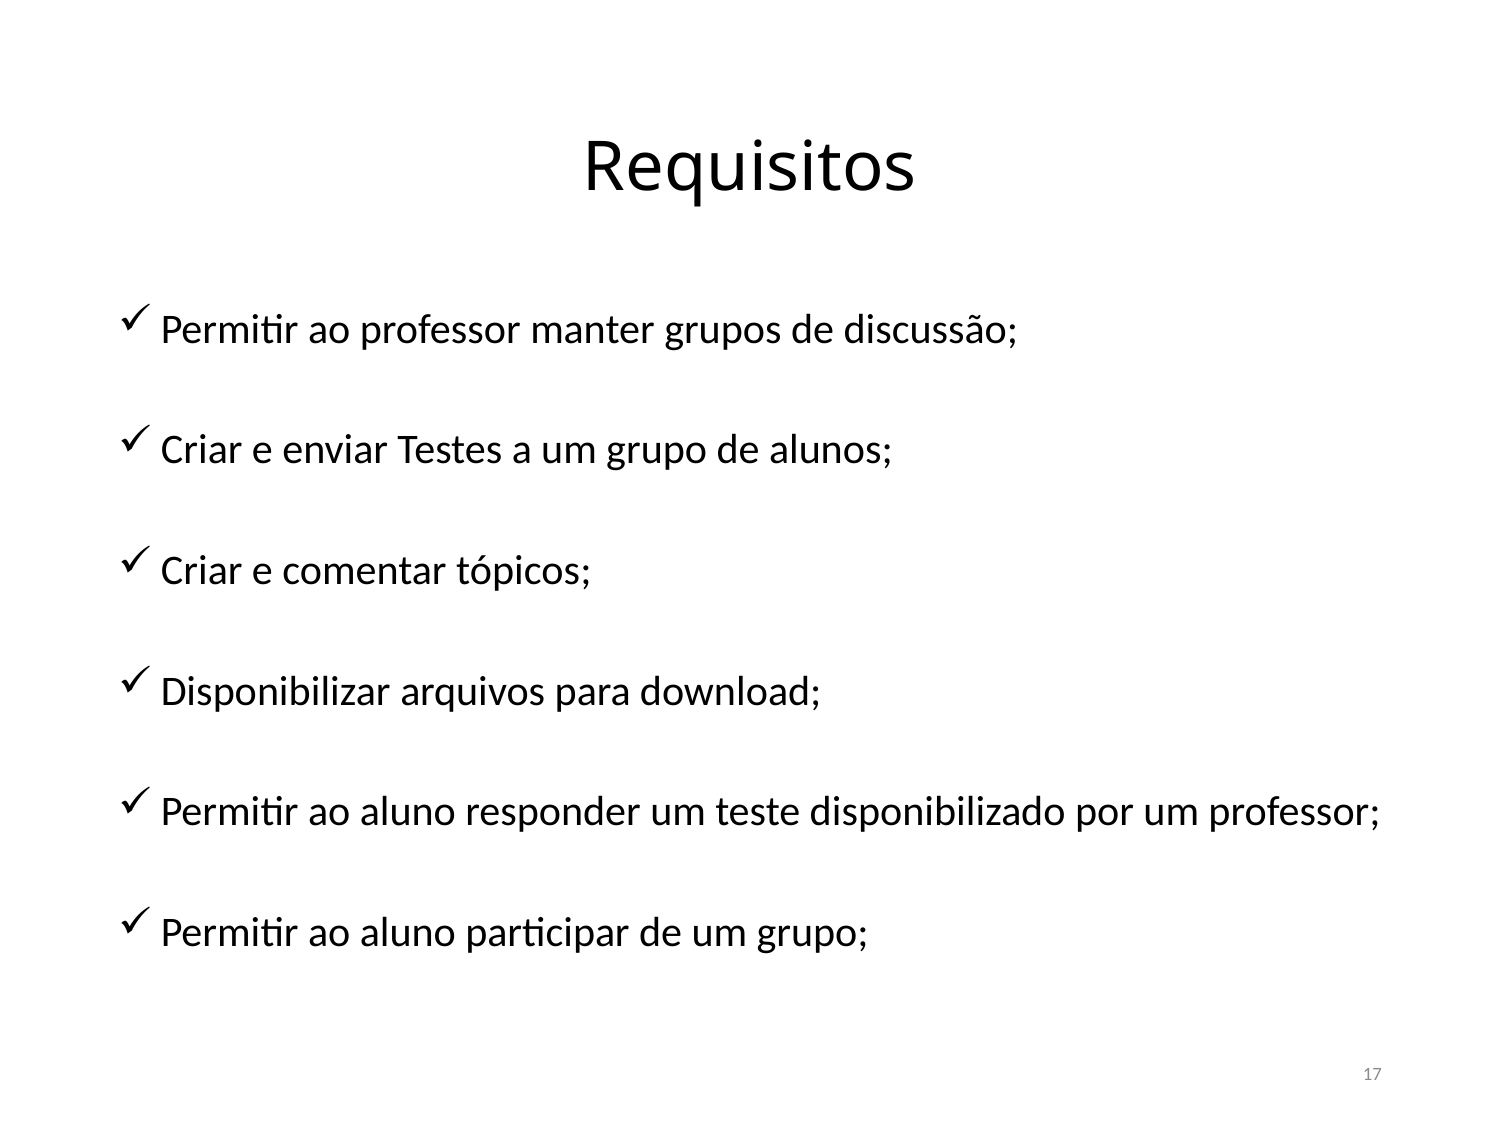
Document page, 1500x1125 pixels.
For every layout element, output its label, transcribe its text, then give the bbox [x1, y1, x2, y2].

slide_number 17 [1059, 1042, 1397, 1103]
title Requisitos [103, 59, 1397, 278]
list Permitir ao professor manter grupos de discussão; Criar e enviar Testes a um grupo de alunos; Criar e comentar tópicos; Disponibilizar arquivos para download; Permitir ao aluno responder um teste disponibilizado por um professor; Permitir ao aluno participar de um grupo; [103, 299, 1397, 1014]
